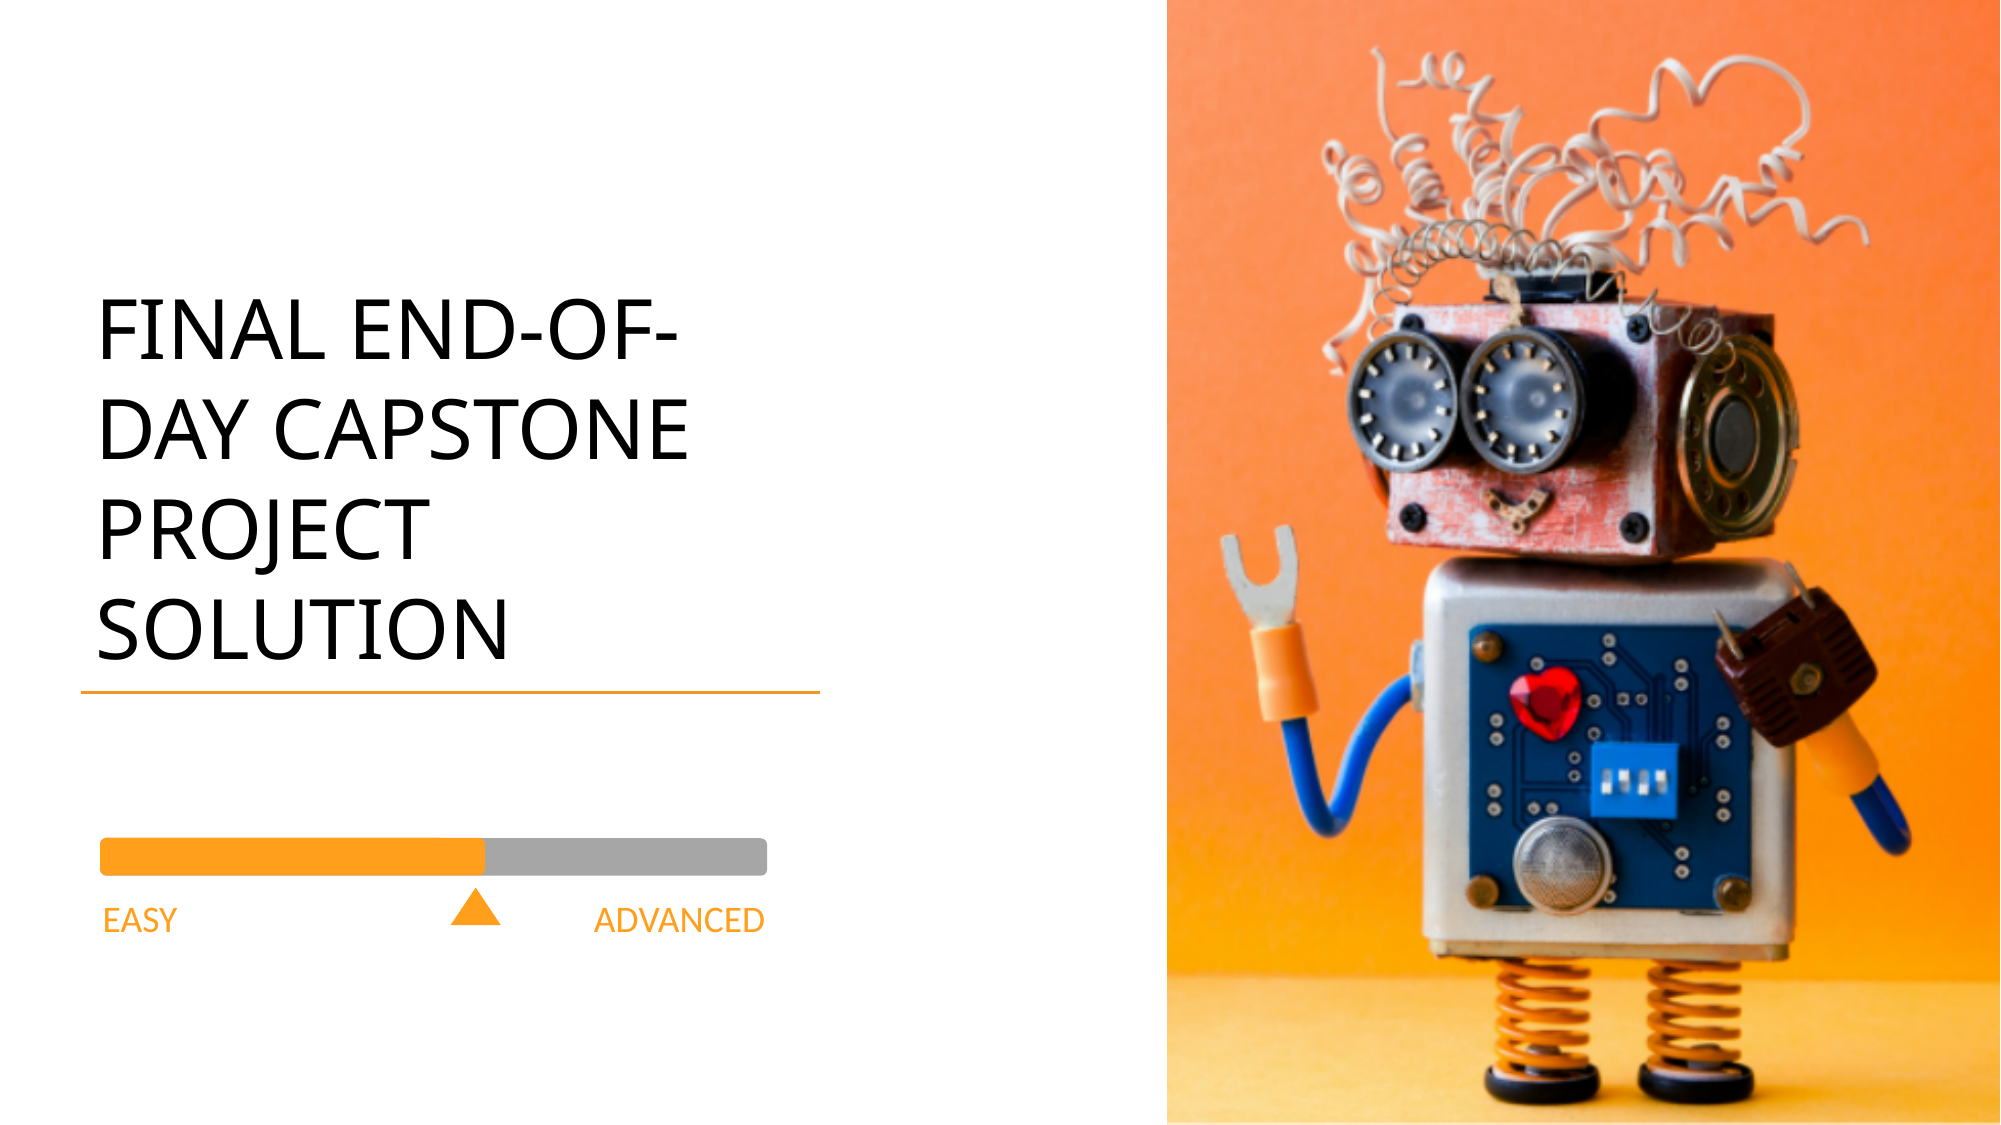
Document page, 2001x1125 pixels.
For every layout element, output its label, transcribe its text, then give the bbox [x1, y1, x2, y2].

text_box [99, 836, 487, 877]
text_box EASY [87, 887, 193, 948]
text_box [81, 268, 821, 693]
picture [1167, 0, 2000, 1125]
text_box [481, 837, 769, 877]
text_box [448, 885, 503, 927]
text_box ADVANCED [579, 887, 781, 948]
